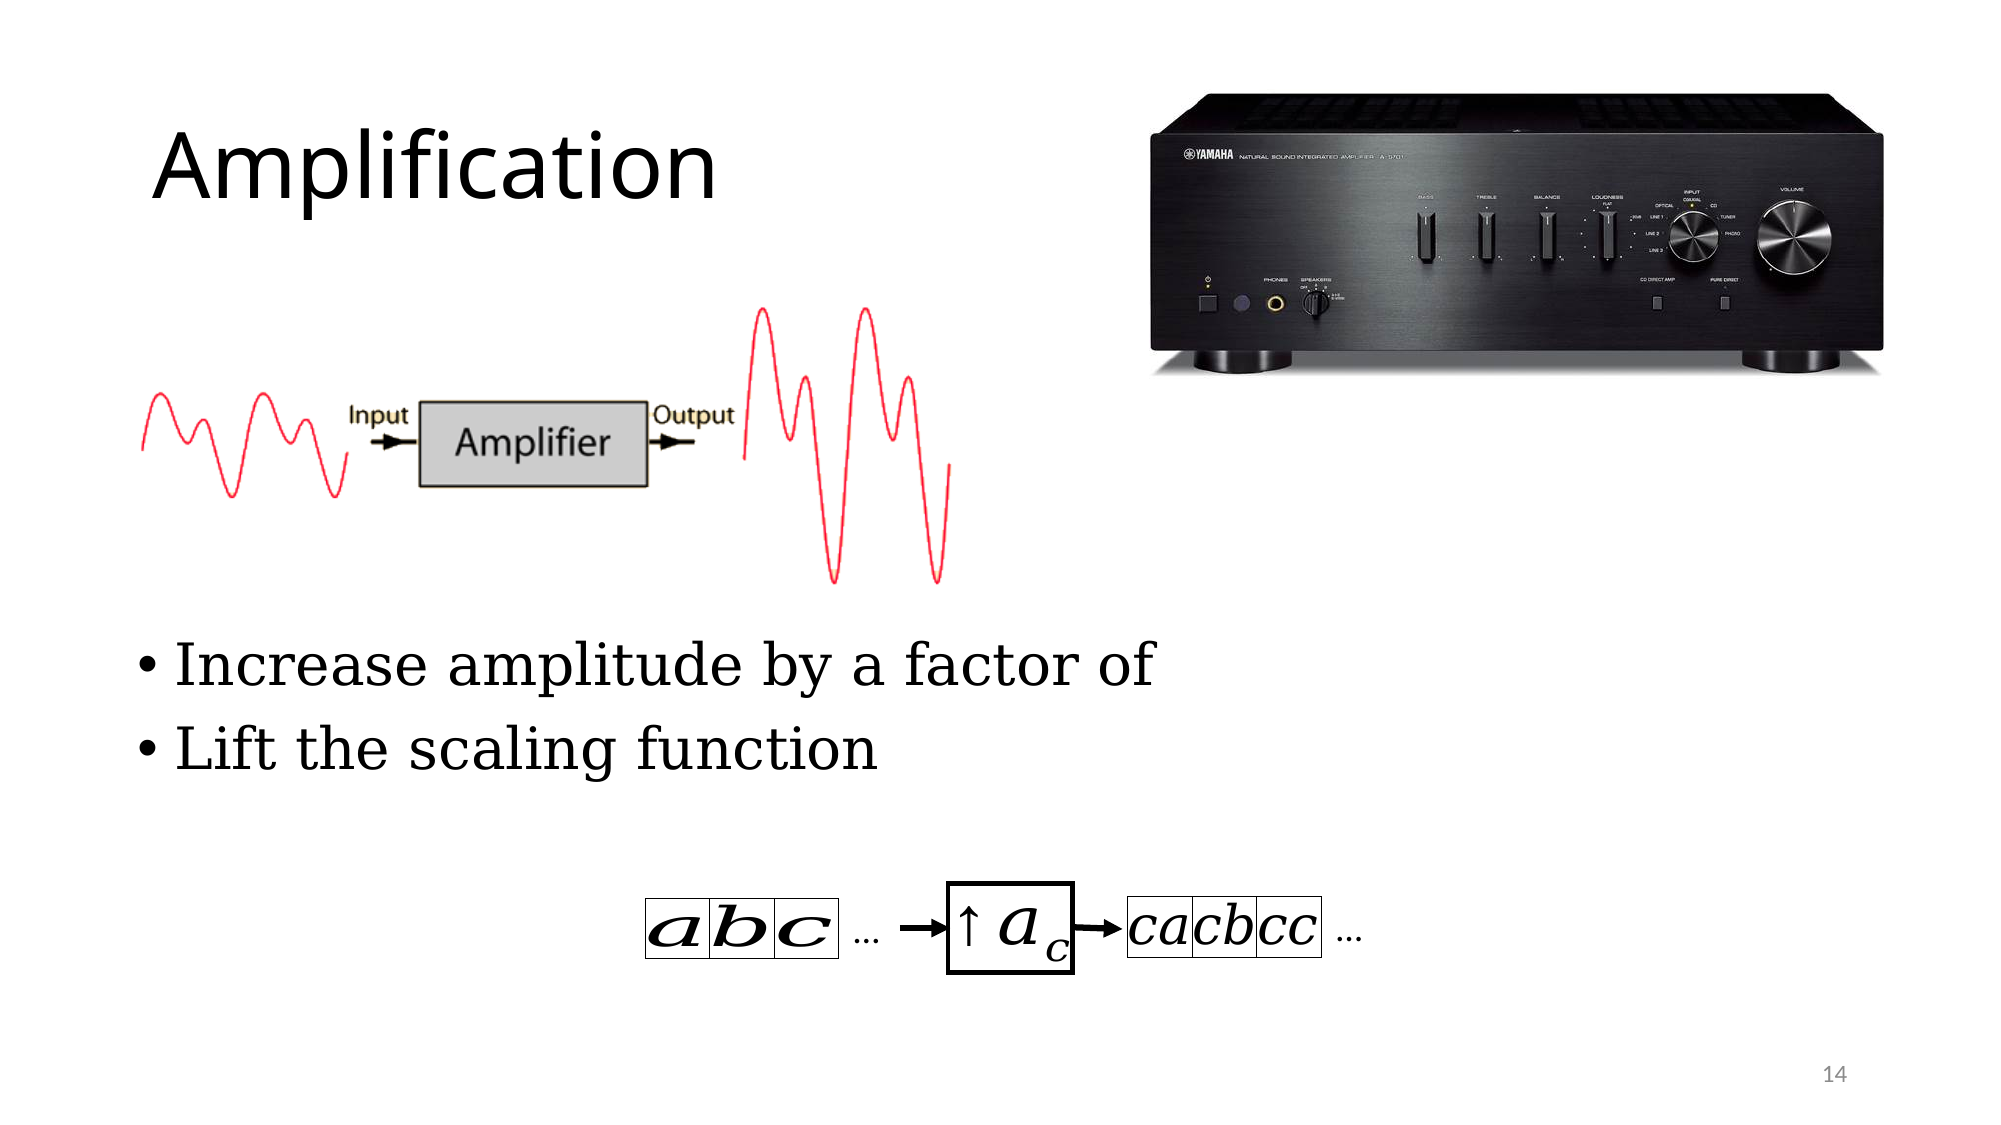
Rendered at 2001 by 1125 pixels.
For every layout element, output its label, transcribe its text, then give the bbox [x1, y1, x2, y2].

picture [82, 262, 1022, 635]
title Amplification [137, 59, 1149, 278]
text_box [1127, 896, 1387, 958]
picture [1149, 10, 1884, 458]
slide_number 14 [1798, 1042, 1863, 1103]
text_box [645, 898, 904, 959]
